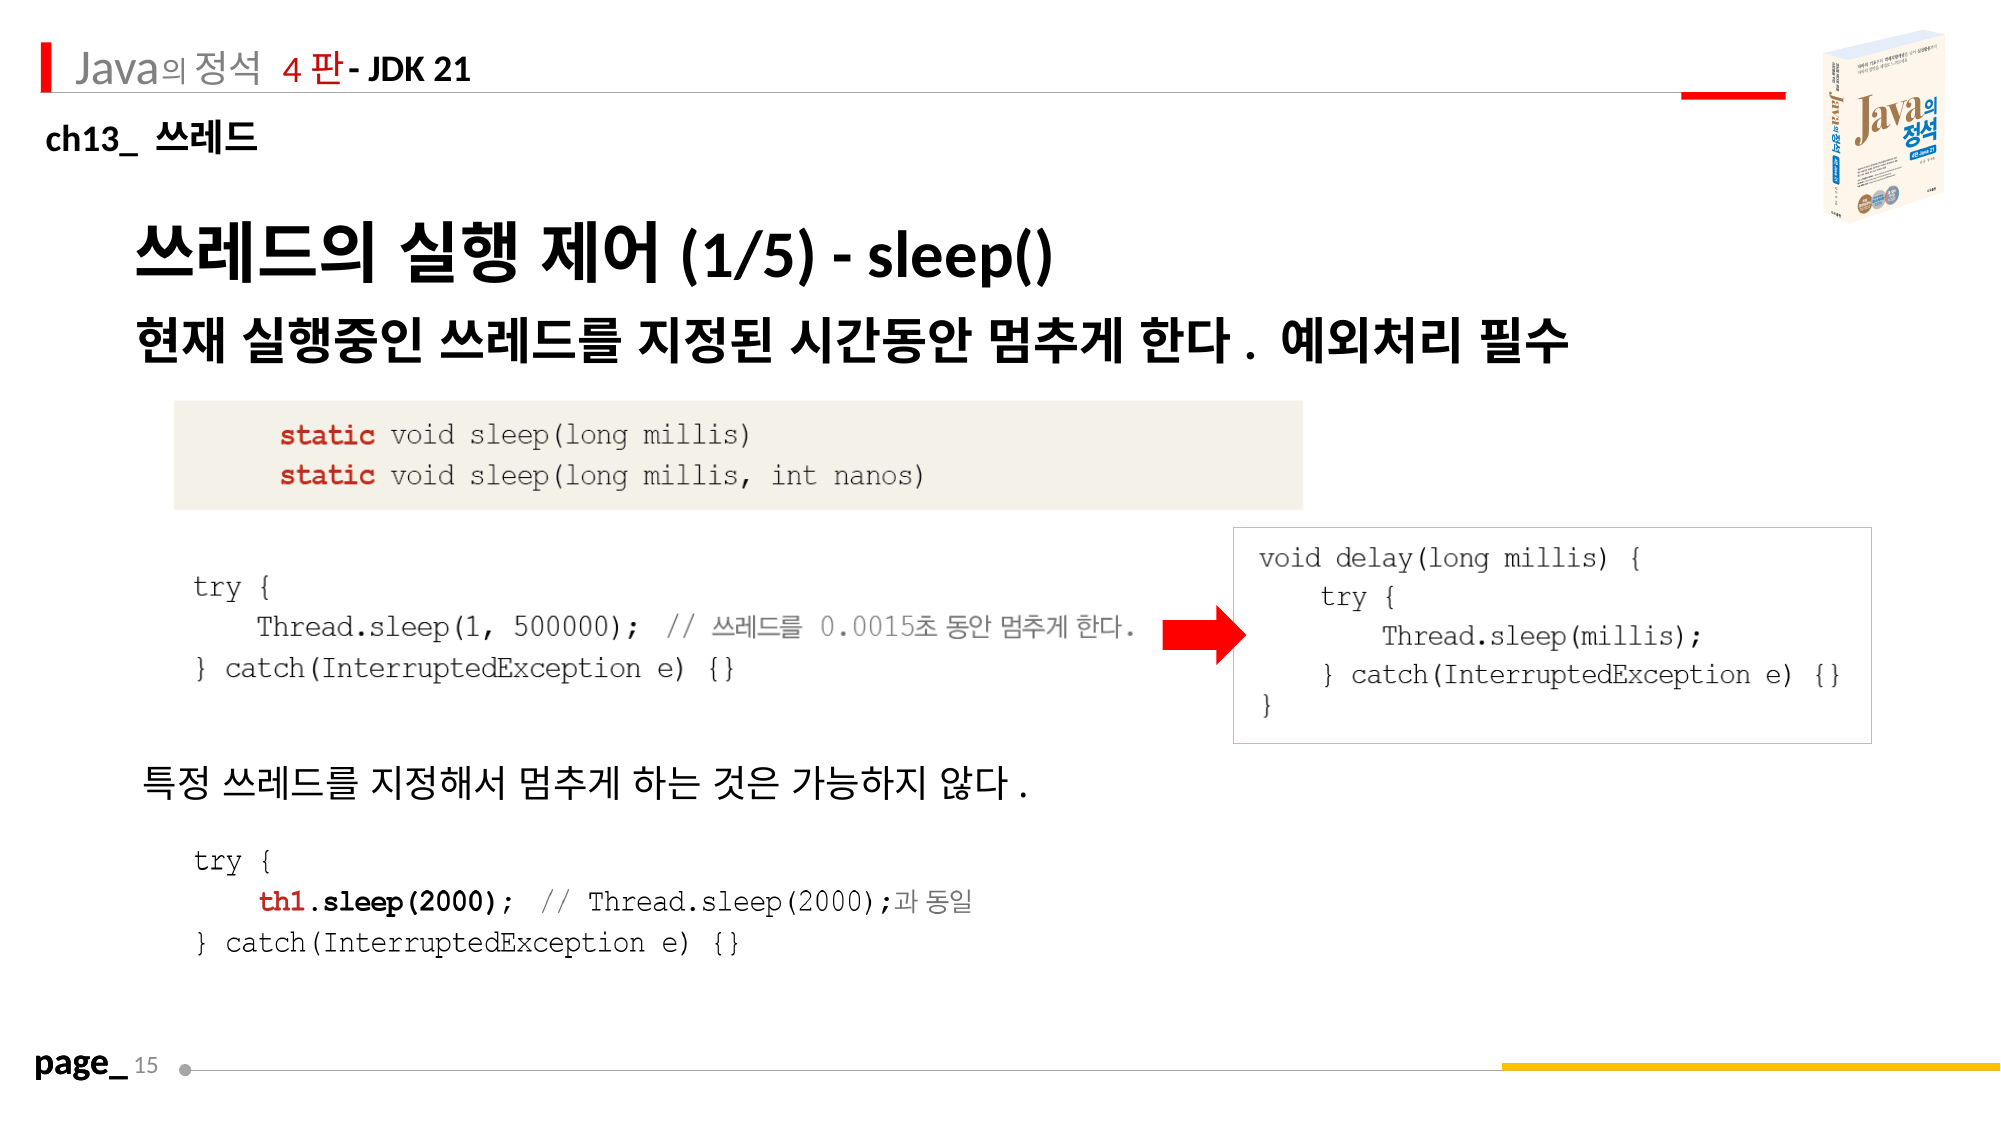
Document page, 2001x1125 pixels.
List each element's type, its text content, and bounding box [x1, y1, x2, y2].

text_box page_ [19, 1030, 145, 1090]
text_box 현재 실행중인 쓰레드를 지정된 시간동안 멈추게 한다. 예외처리 필수 [121, 301, 1823, 377]
picture [1232, 527, 1872, 744]
picture [163, 824, 991, 980]
picture [161, 387, 1316, 521]
text_box 특정 쓰레드를 지정해서 멈추게 하는 것은 가능하지 않다. [127, 752, 1540, 813]
text_box 쓰레드의 실행 제어(1/5) - sleep() [119, 203, 1841, 298]
picture [1819, 26, 1950, 228]
picture [155, 548, 1157, 711]
slide_number 15 [106, 1033, 174, 1094]
text_box [1162, 605, 1232, 665]
